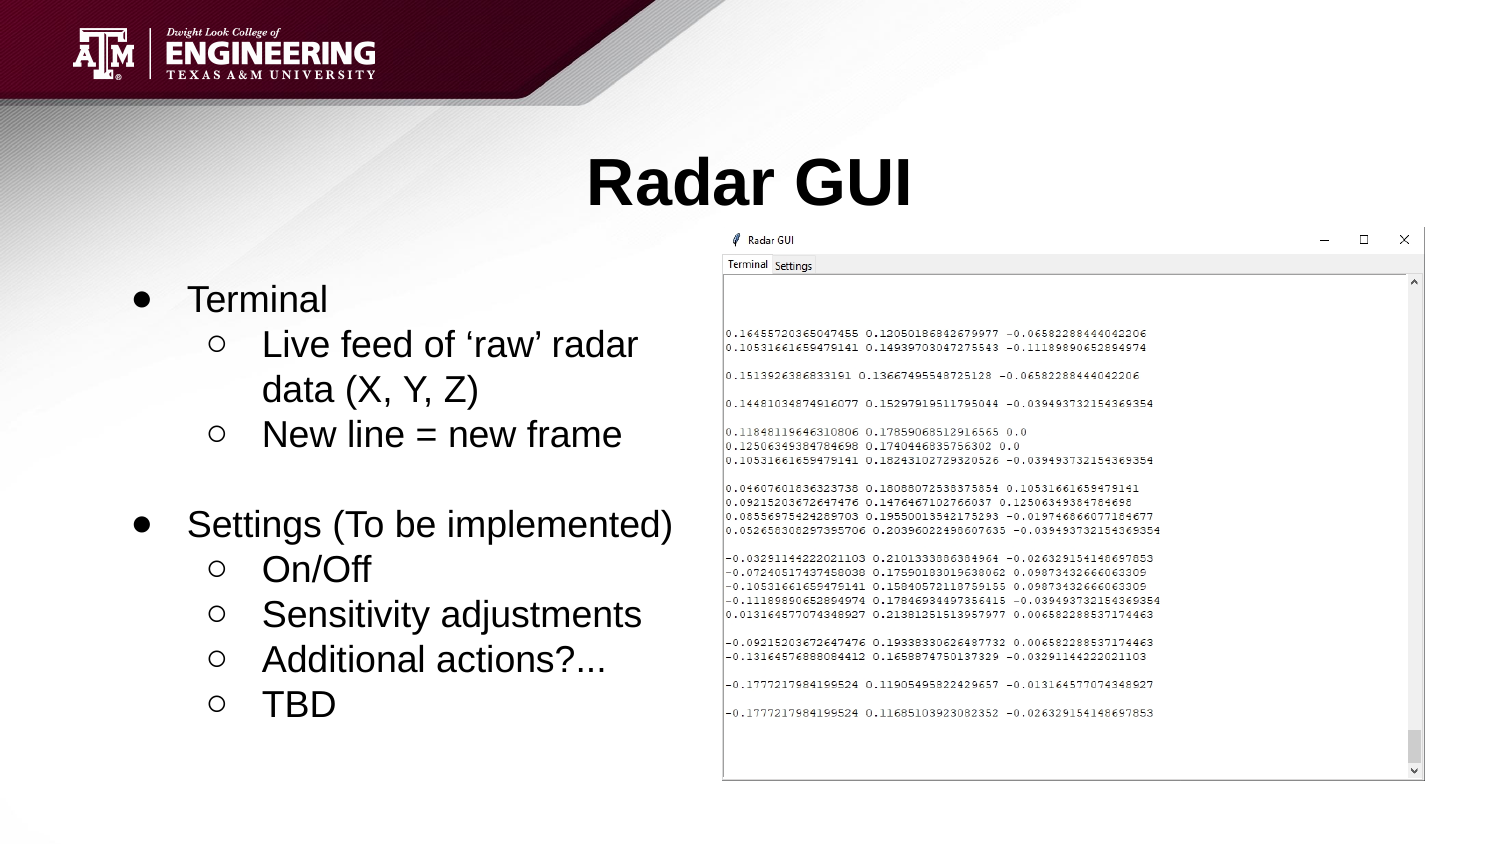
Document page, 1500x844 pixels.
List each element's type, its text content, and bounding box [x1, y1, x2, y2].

picture [0, 0, 1500, 844]
title Radar GUI [75, 129, 1425, 228]
text_box Terminal Live feed of ‘raw’ radar data (X, Y, Z) New line = new frame Settings (To be implemented) On/Off Sensitivity adjustments Additional actions?... TBD [96, 259, 693, 749]
